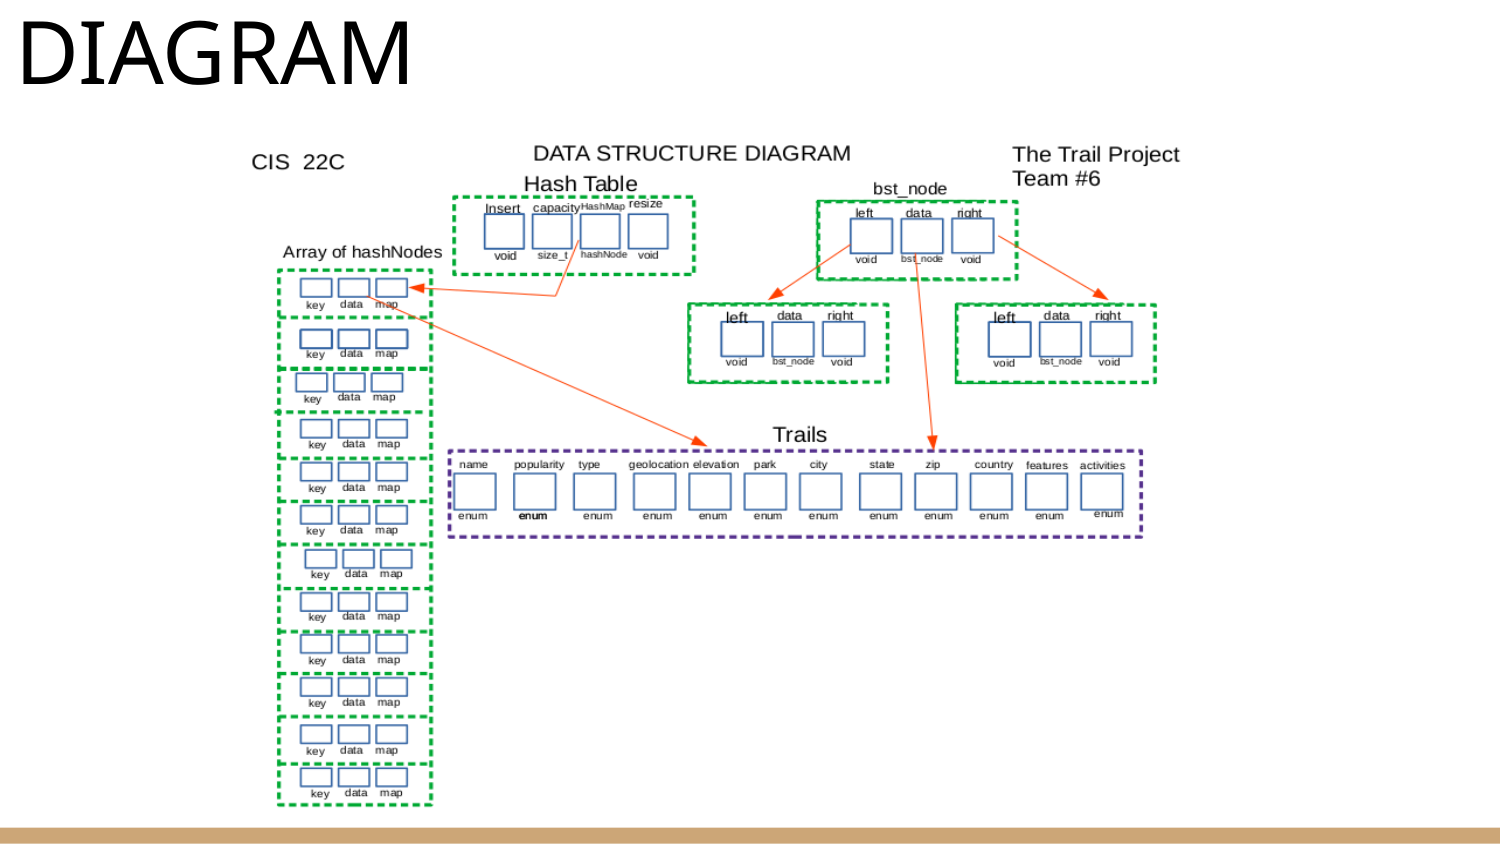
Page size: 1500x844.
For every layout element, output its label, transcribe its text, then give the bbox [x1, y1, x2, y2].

picture [220, 116, 1213, 818]
title DATA STRUCTURE DIAGRAM [0, 0, 917, 118]
